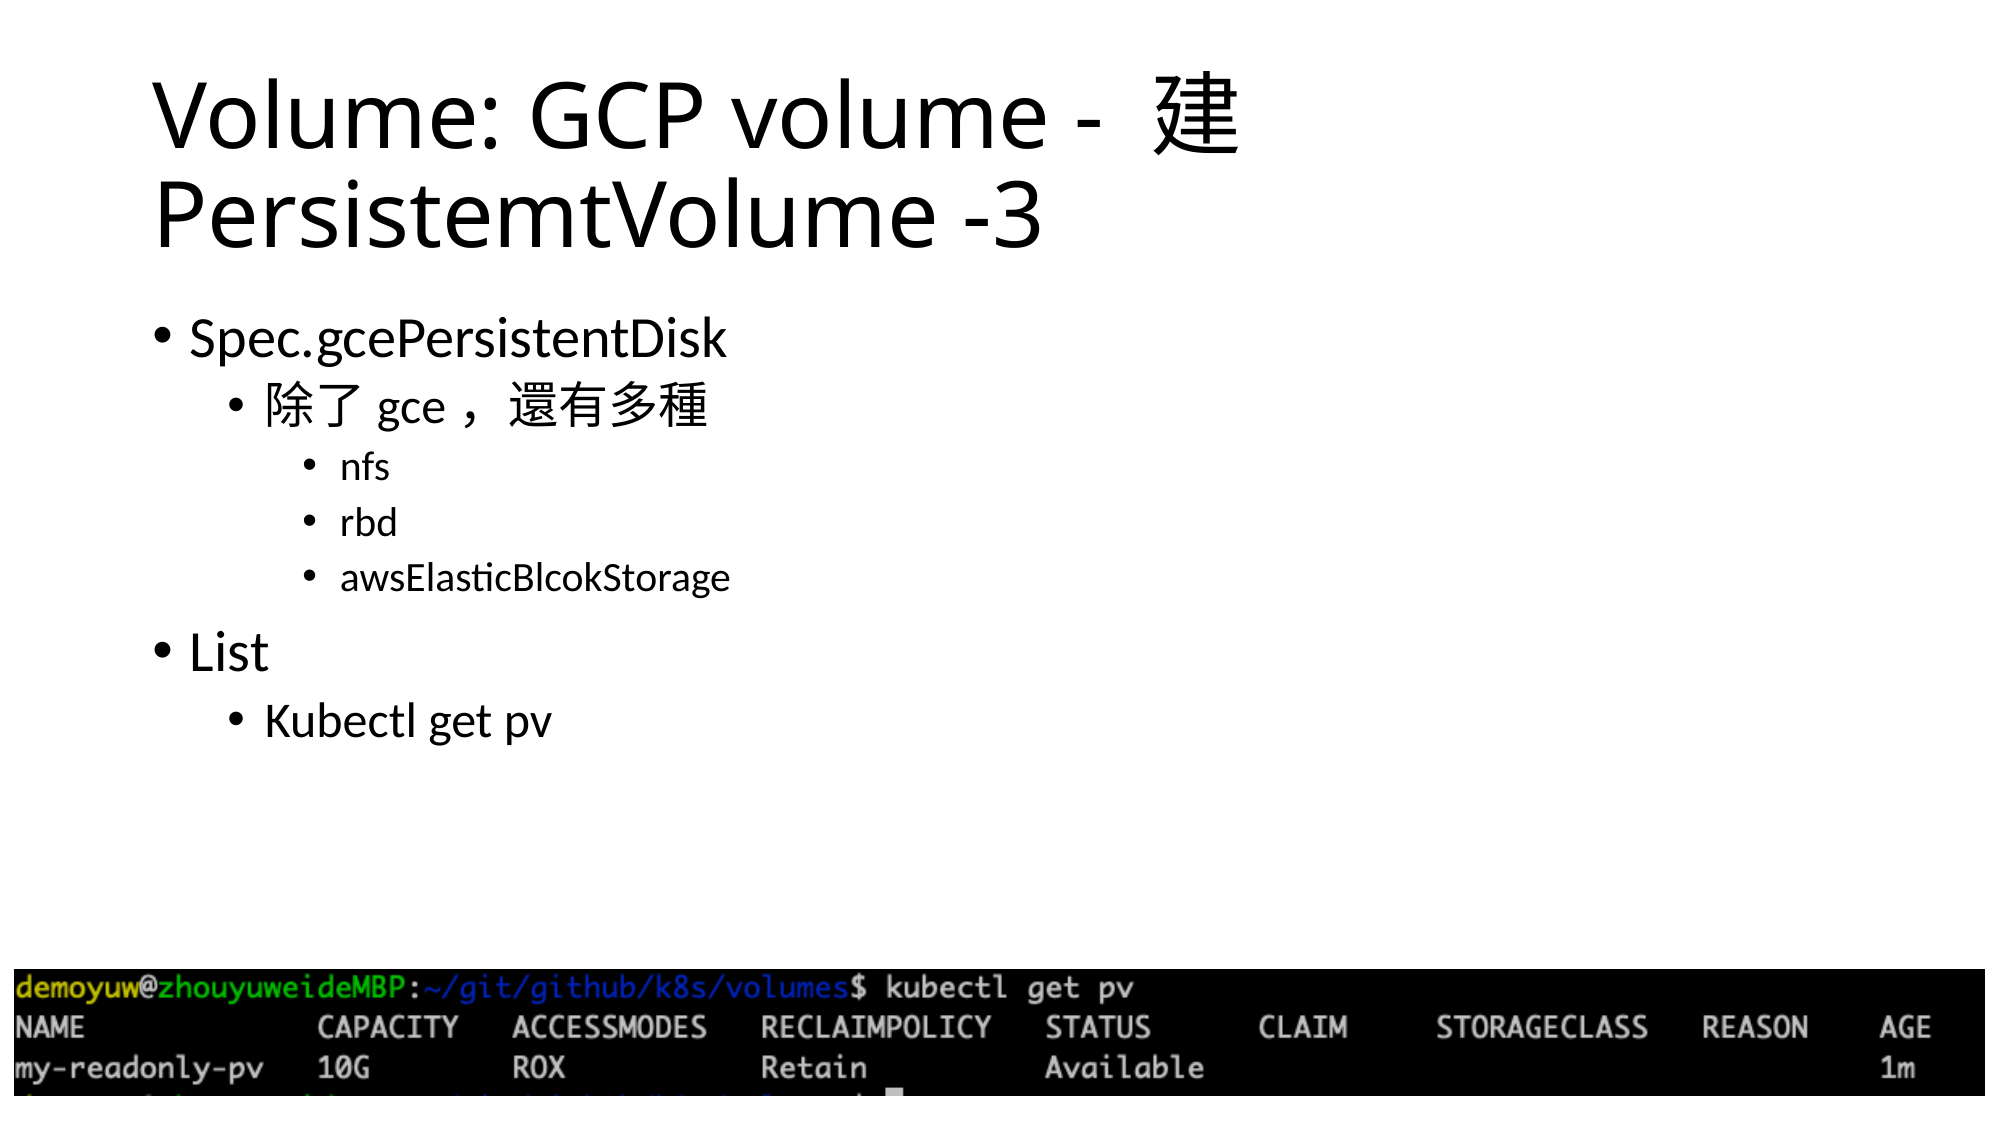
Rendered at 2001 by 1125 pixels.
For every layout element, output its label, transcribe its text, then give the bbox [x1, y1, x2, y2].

title Volume: GCP volume - 建PersistemtVolume -3 [137, 59, 1863, 278]
picture [14, 969, 1985, 1096]
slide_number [137, 1096, 588, 1103]
slide_number 169 [1412, 1096, 1863, 1103]
list Spec.gcePersistentDisk 除了gce，還有多種 nfs rbd awsElasticBlcokStorage List Kubectl get pv [137, 299, 1863, 969]
